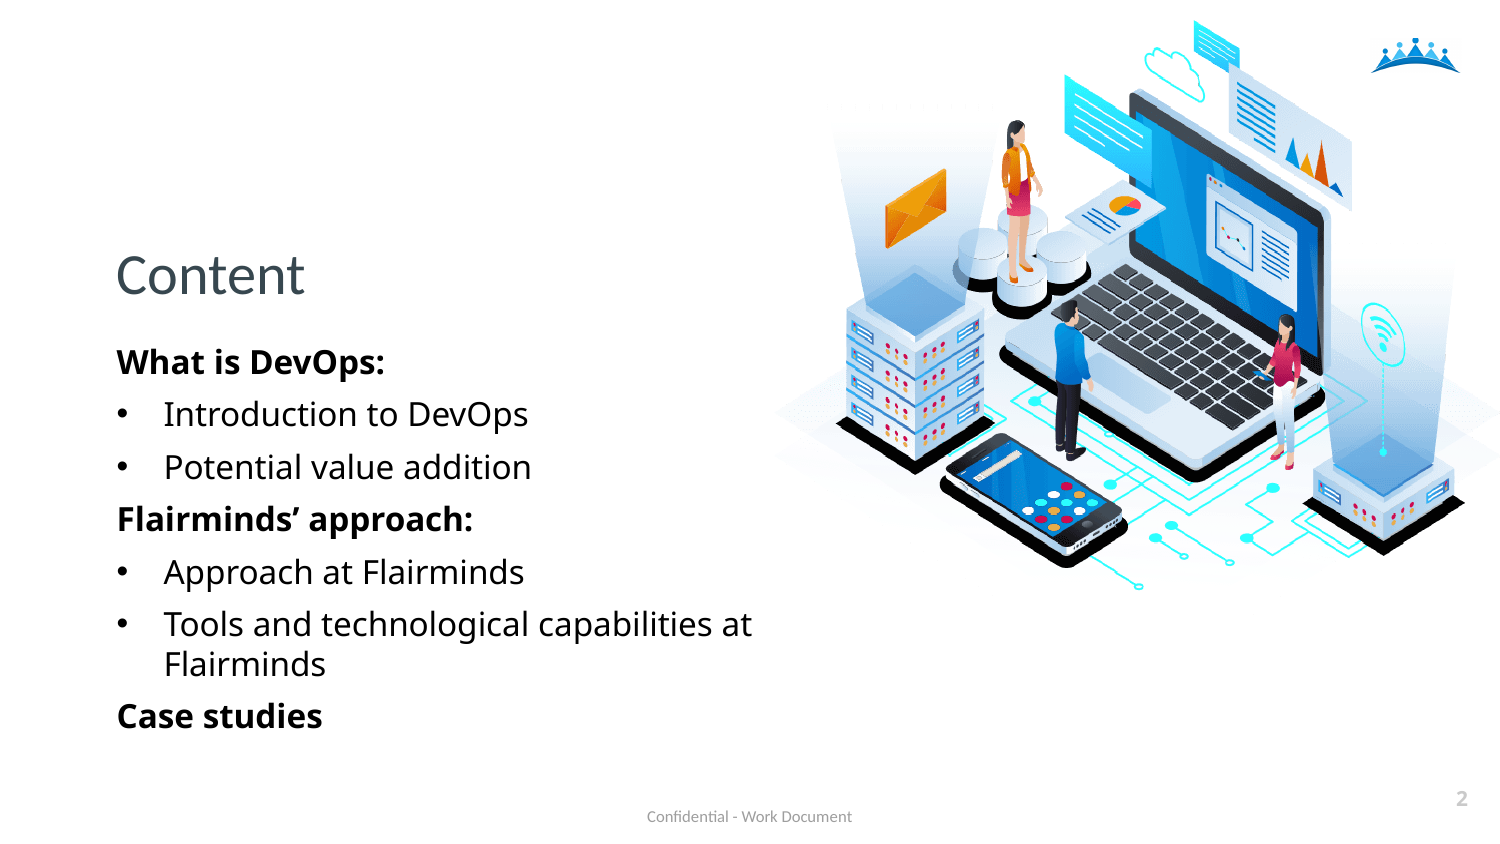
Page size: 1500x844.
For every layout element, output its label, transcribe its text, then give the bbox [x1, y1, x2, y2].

text_box What is DevOps: Introduction to DevOps Potential value addition Flairminds’ approach: Approach at Flairminds Tools and technological capabilities at Flairminds Case studies [101, 326, 877, 751]
title Content [101, 221, 726, 326]
text_box Confidential - Work Document [602, 795, 897, 836]
picture [773, 20, 1500, 627]
slide_number 2 [1392, 767, 1483, 833]
